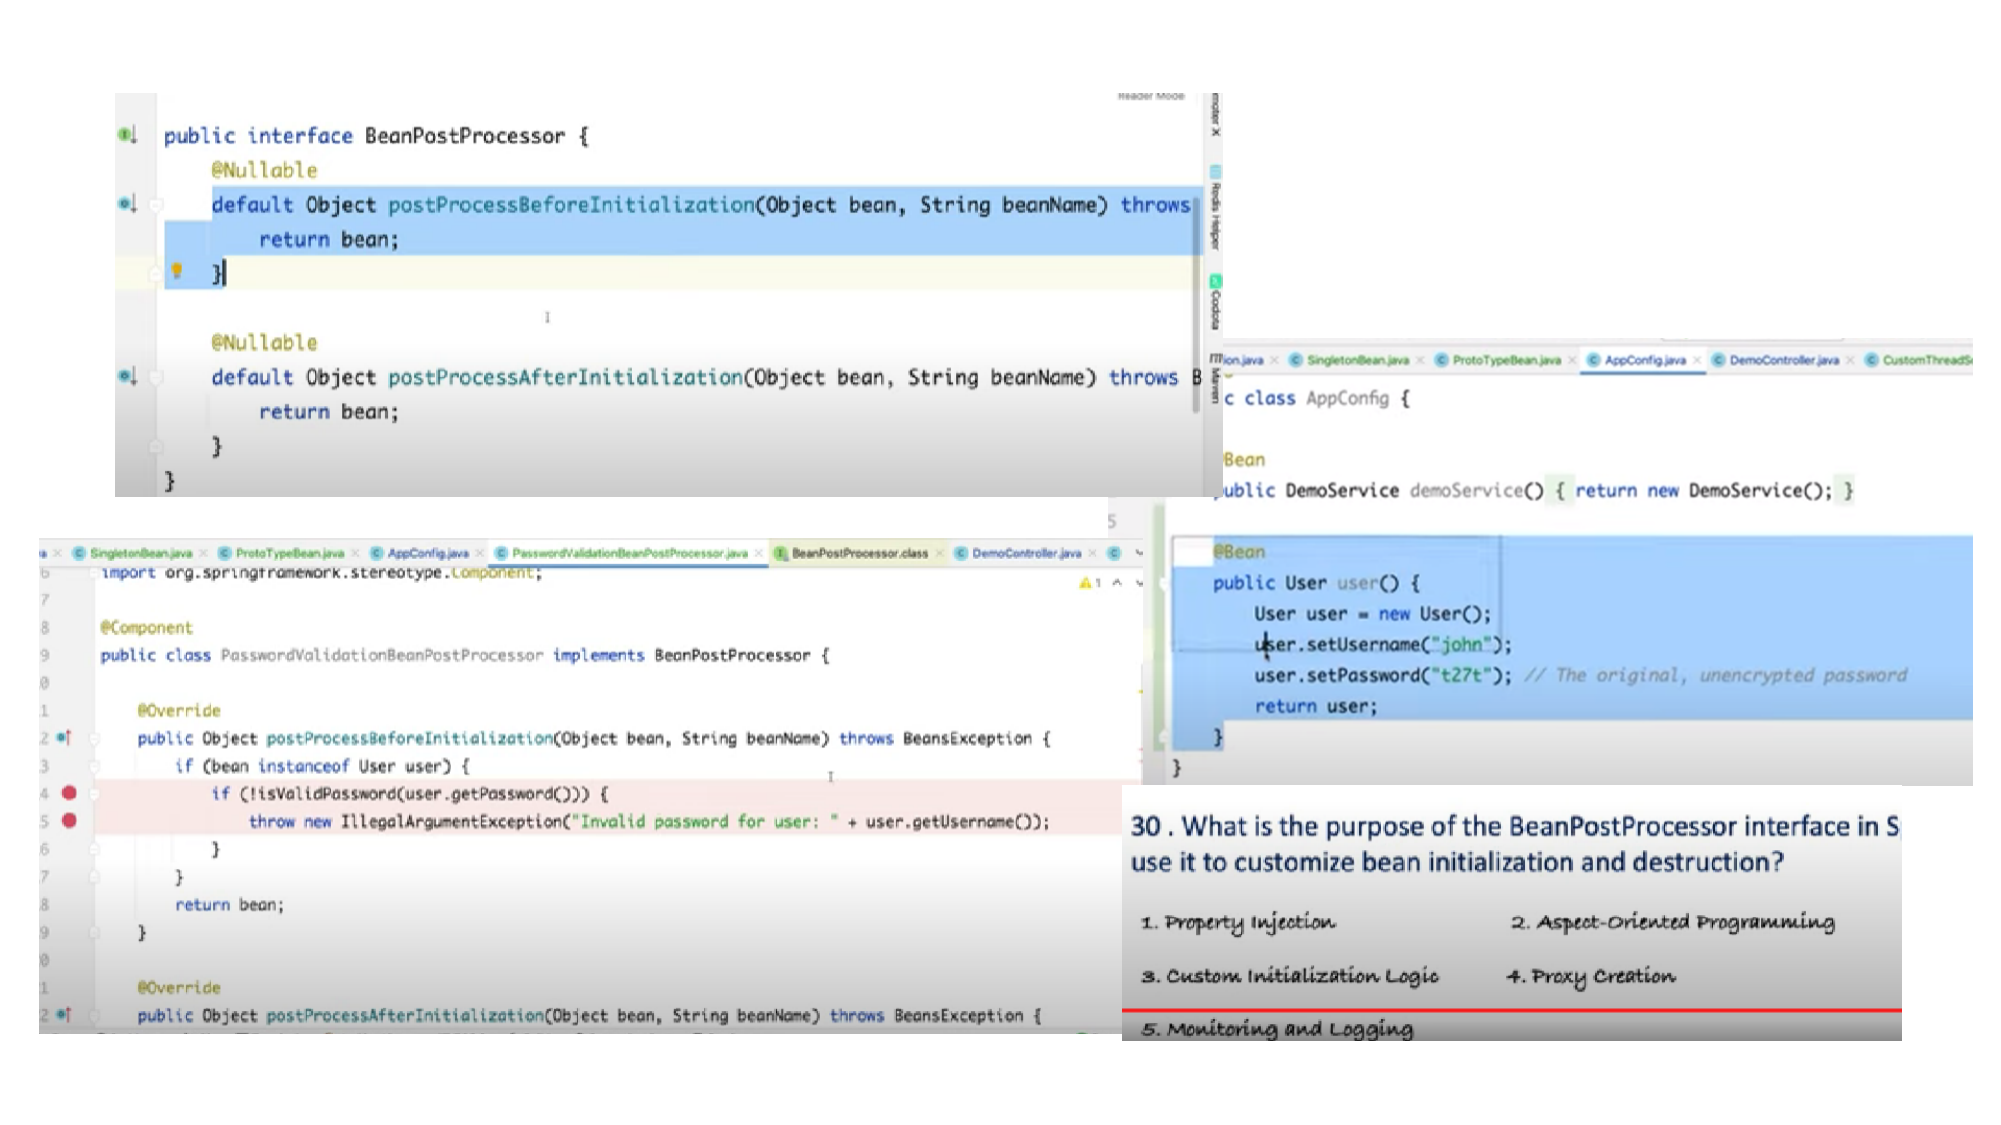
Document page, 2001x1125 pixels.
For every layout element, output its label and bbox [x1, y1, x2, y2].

picture [39, 93, 1973, 1041]
